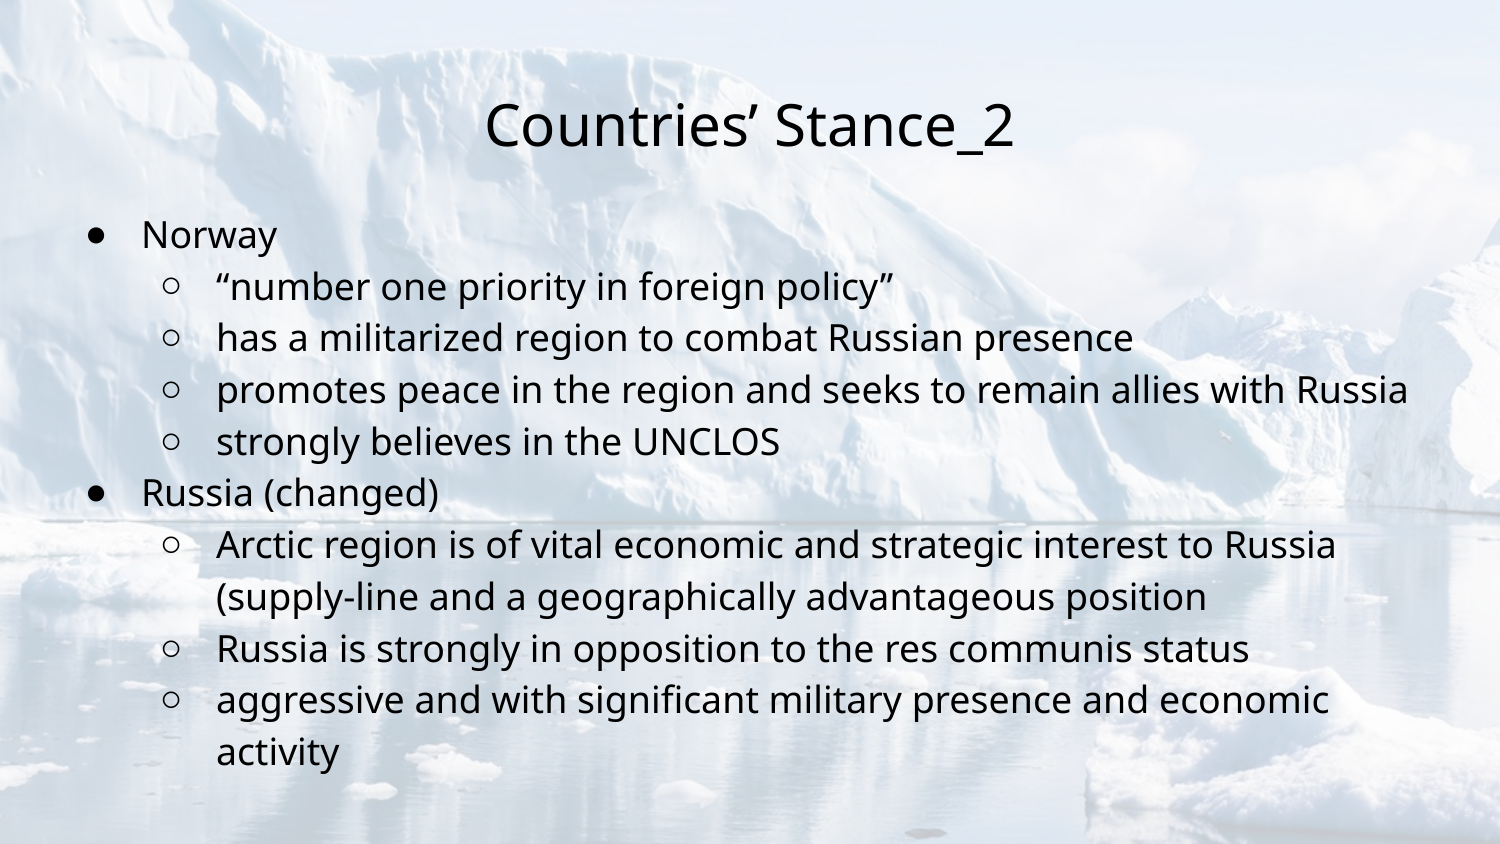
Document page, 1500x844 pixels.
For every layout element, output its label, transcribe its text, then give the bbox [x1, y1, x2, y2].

list Norway “number one priority in foreign policy” has a militarized region to combat Russian presence promotes peace in the region and seeks to remain allies with Russia strongly believes in the UNCLOS Russia (changed) Arctic region is of vital economic and strategic interest to Russia (supply-line and a geographically advantageous position Russia is strongly in opposition to the res communis status aggressive and with significant military presence and economic activity [51, 189, 1449, 750]
title Countries’ Stance_2 [51, 72, 1449, 167]
